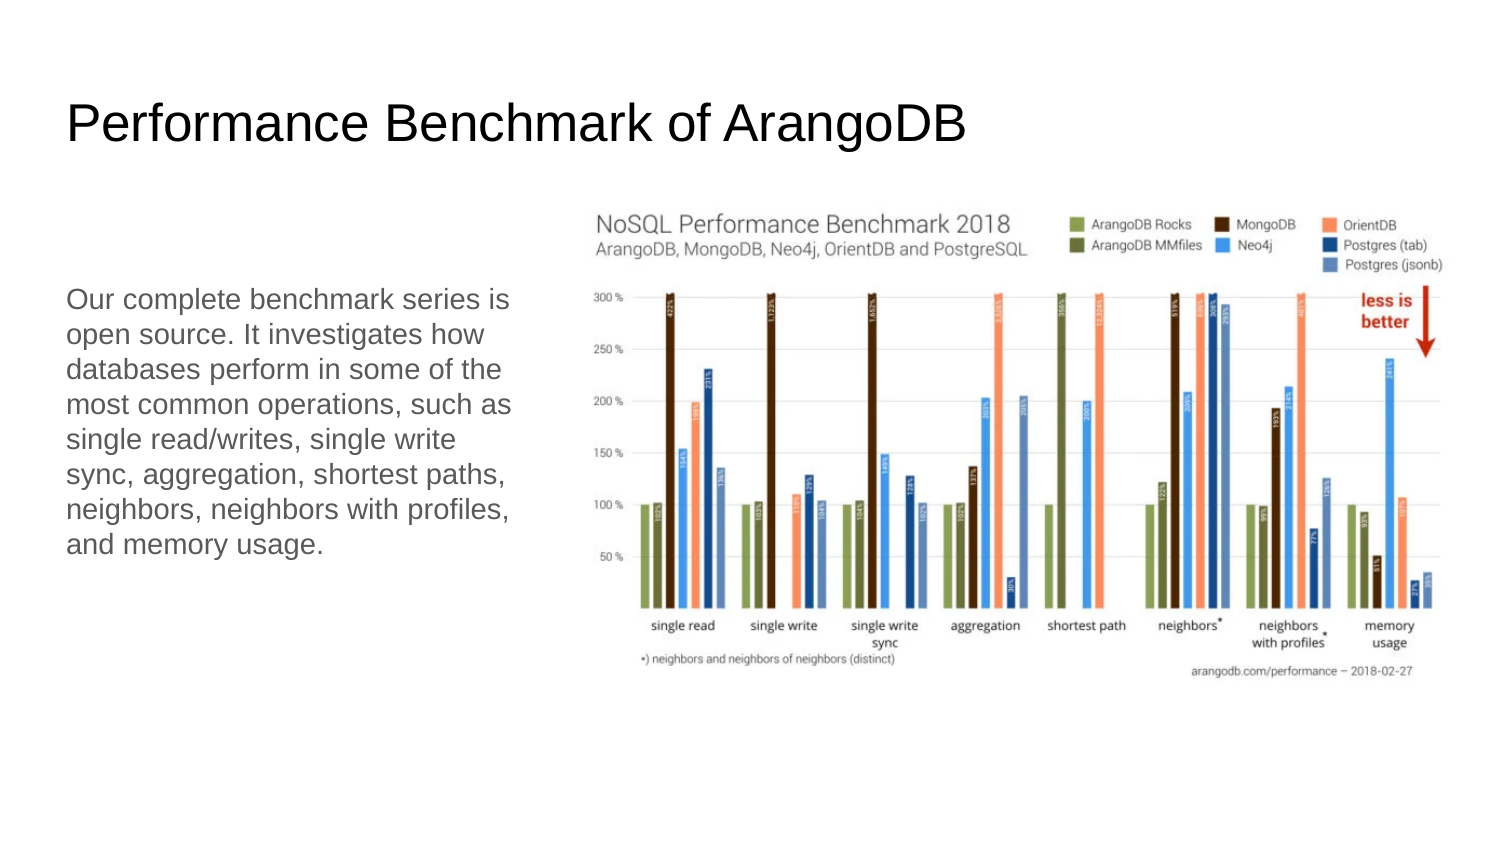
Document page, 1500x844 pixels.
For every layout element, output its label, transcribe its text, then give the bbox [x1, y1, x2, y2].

title Performance Benchmark of ArangoDB [51, 72, 1449, 167]
picture [585, 207, 1450, 681]
text_box Our complete benchmark series is open source. It investigates how databases perform in some of the most common operations, such as single read/writes, single write sync, aggregation, shortest paths, neighbors, neighbors with profiles, and memory usage. [51, 265, 544, 575]
